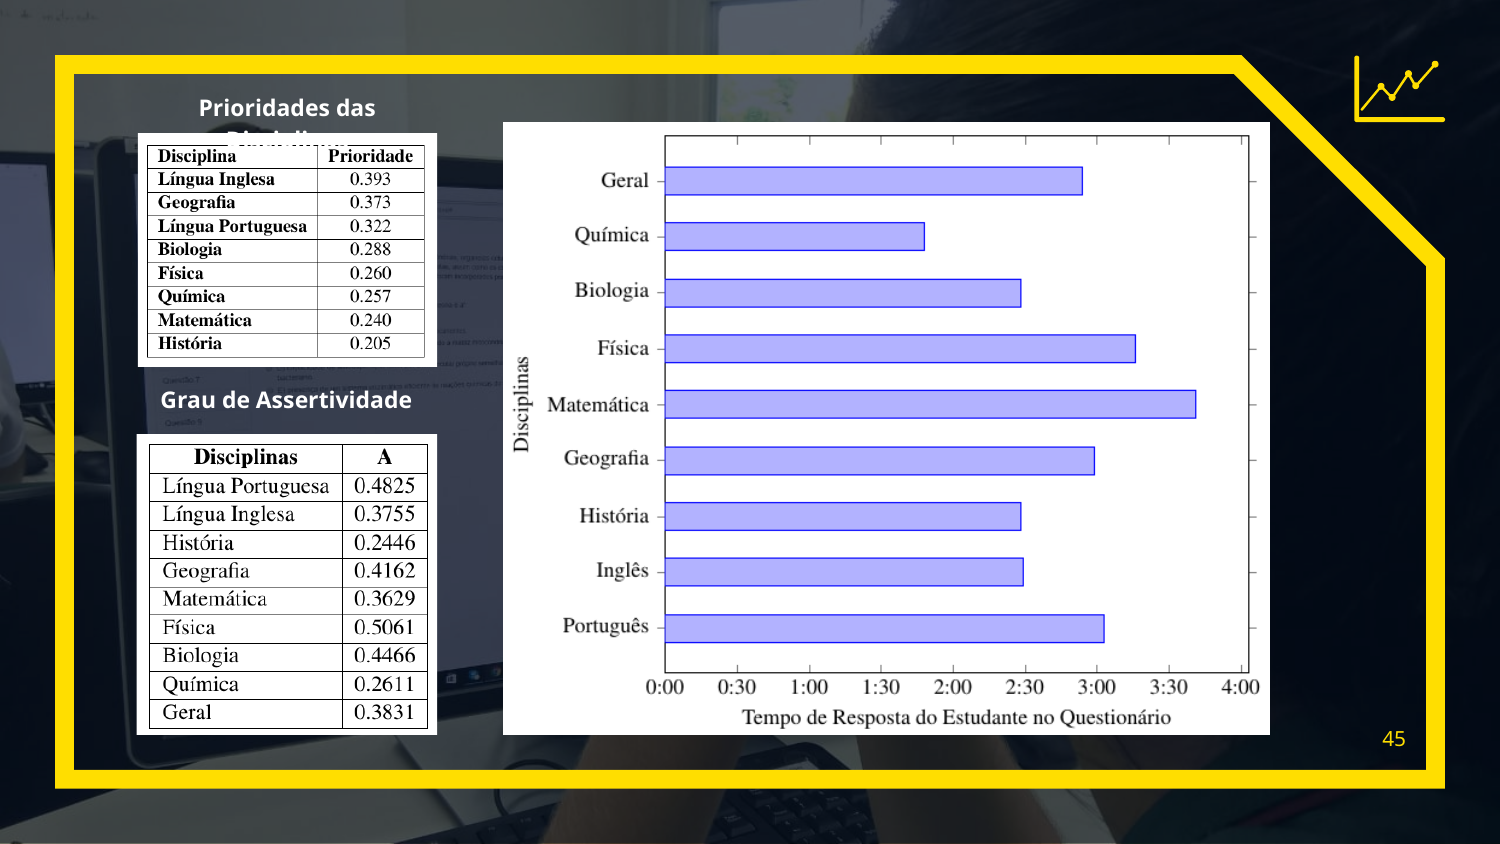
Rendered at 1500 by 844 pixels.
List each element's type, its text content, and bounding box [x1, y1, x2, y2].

subtitle Prioridades das Disciplinas [137, 89, 438, 133]
subtitle Grau de Assertividade [150, 381, 423, 430]
slide_number 45 [1366, 711, 1406, 755]
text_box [1354, 55, 1446, 123]
picture [0, 0, 1500, 844]
